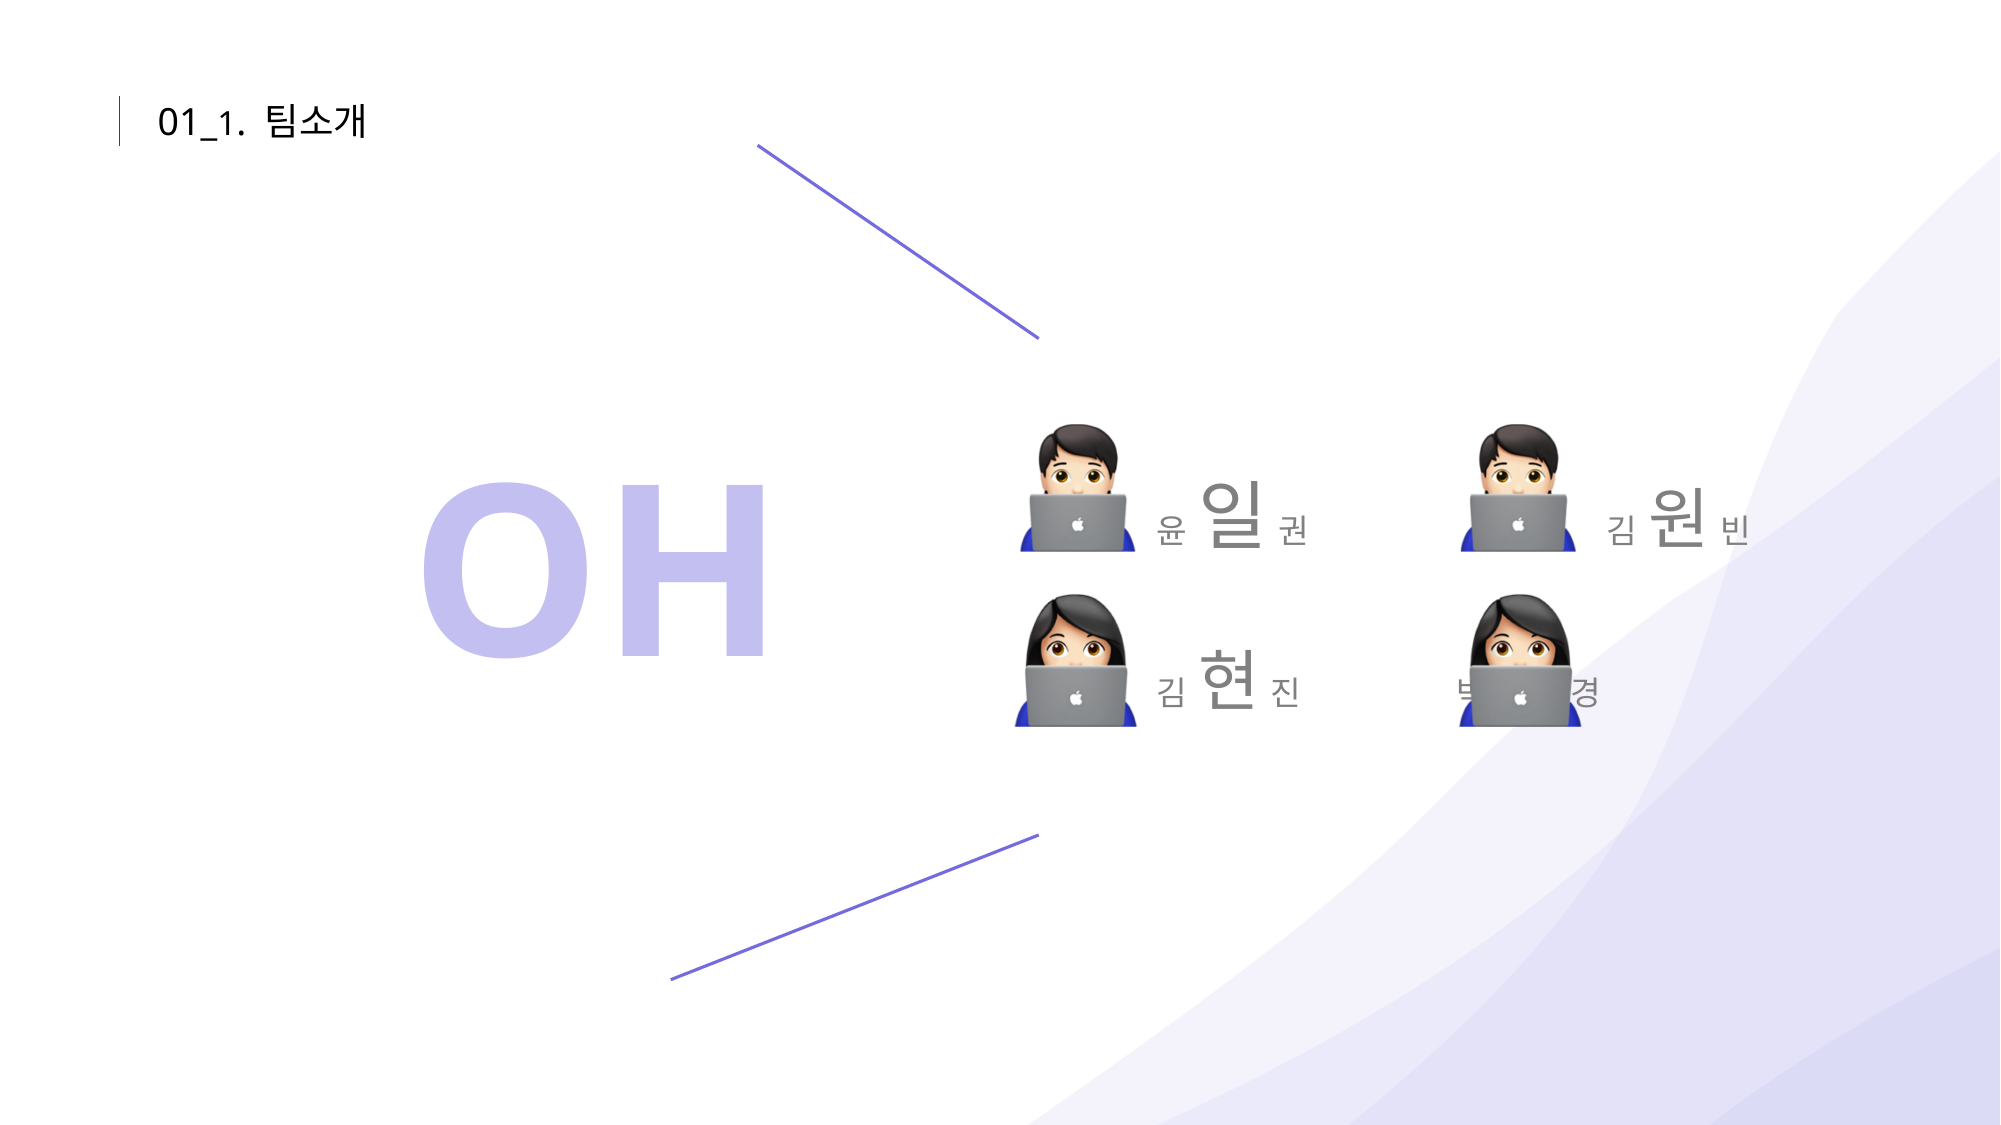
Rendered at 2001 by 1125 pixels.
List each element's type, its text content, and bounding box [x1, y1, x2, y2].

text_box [757, 145, 1039, 339]
text_box 01_1. 팀소개 [142, 90, 384, 151]
text_box OH [295, 409, 900, 713]
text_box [670, 834, 1039, 980]
picture [999, 0, 2000, 1125]
